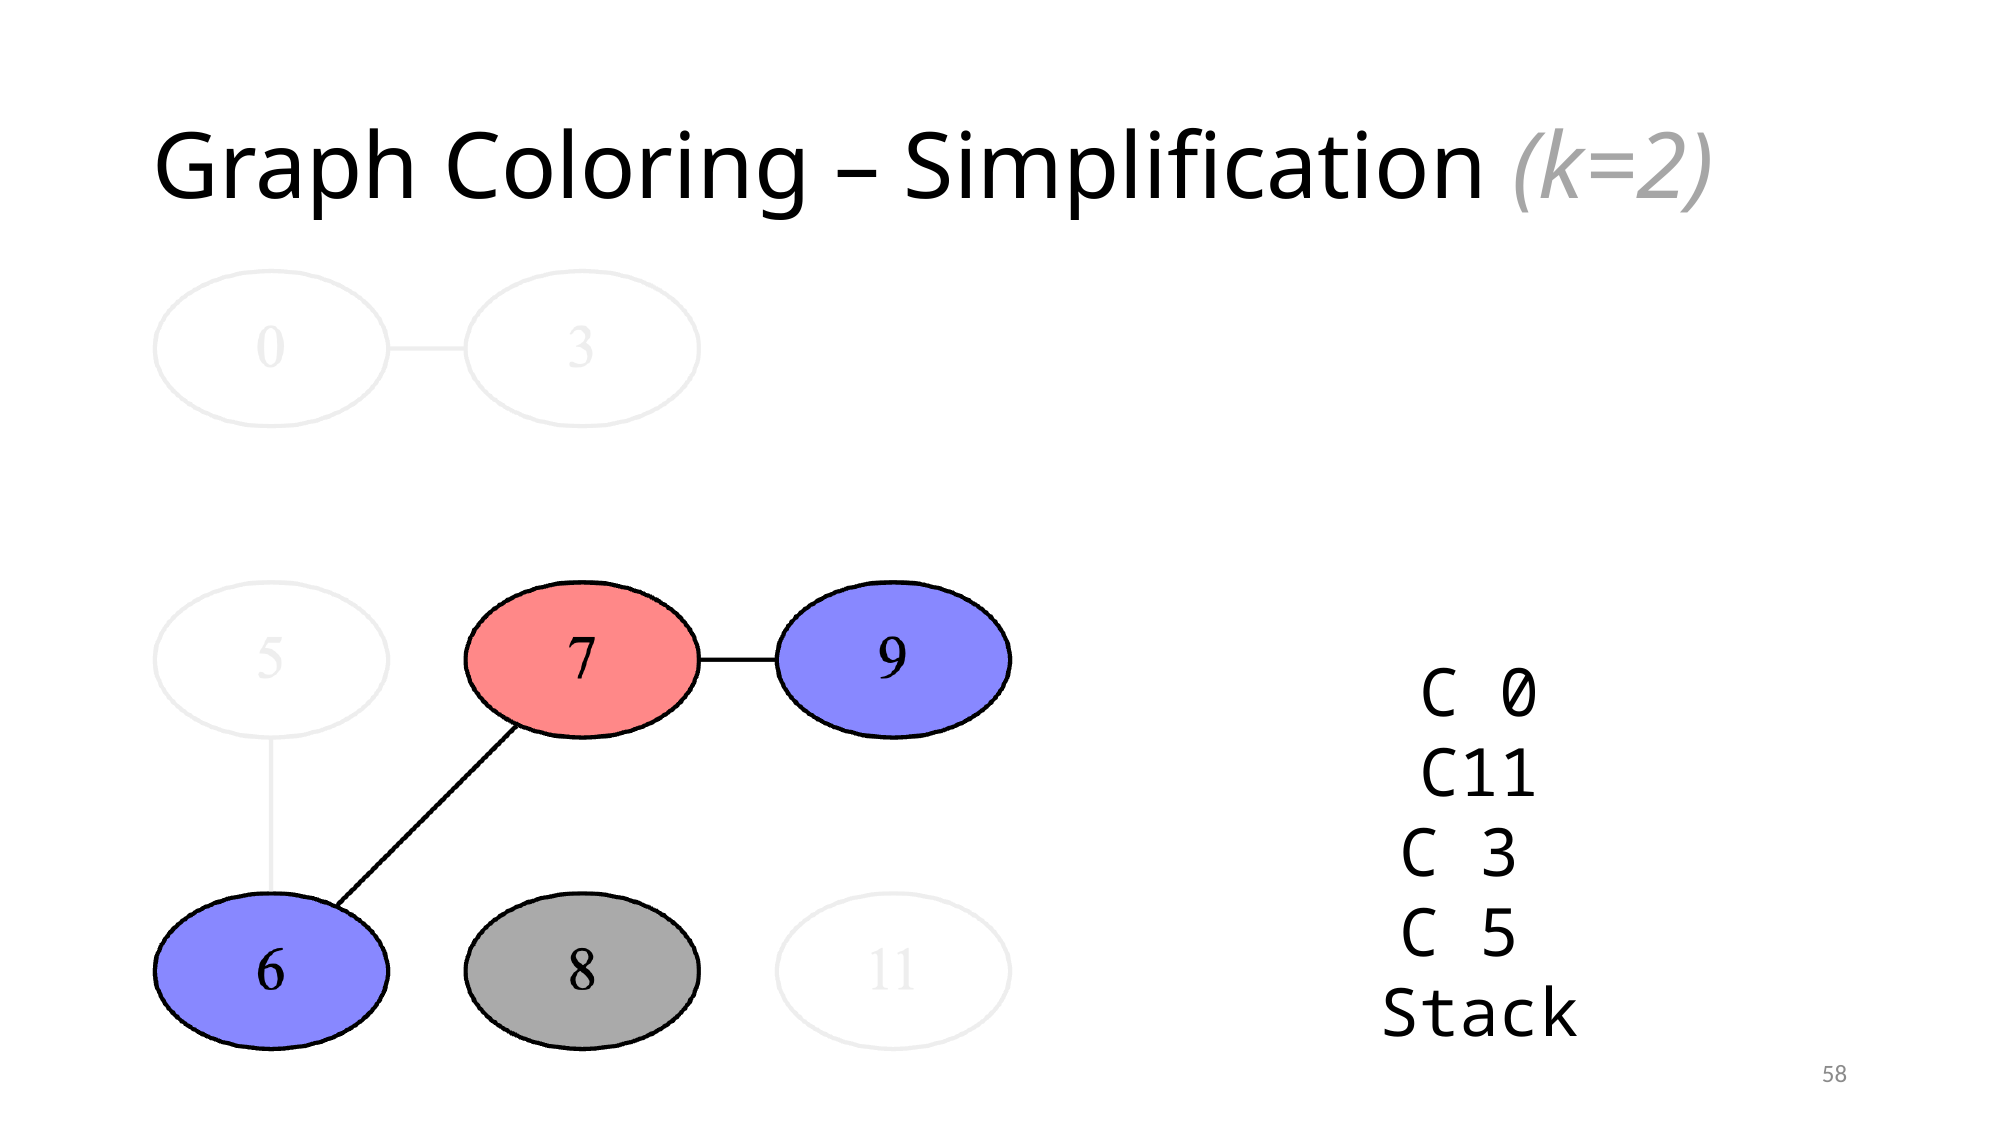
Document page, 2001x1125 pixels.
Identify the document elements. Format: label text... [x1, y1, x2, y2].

text_box C 0 C11 C 3 C 5 Stack [1236, 322, 1723, 1058]
title Graph Coloring – Simplification (k=2) [137, 59, 1863, 278]
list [137, 253, 1027, 1066]
slide_number 58 [1412, 1042, 1863, 1103]
